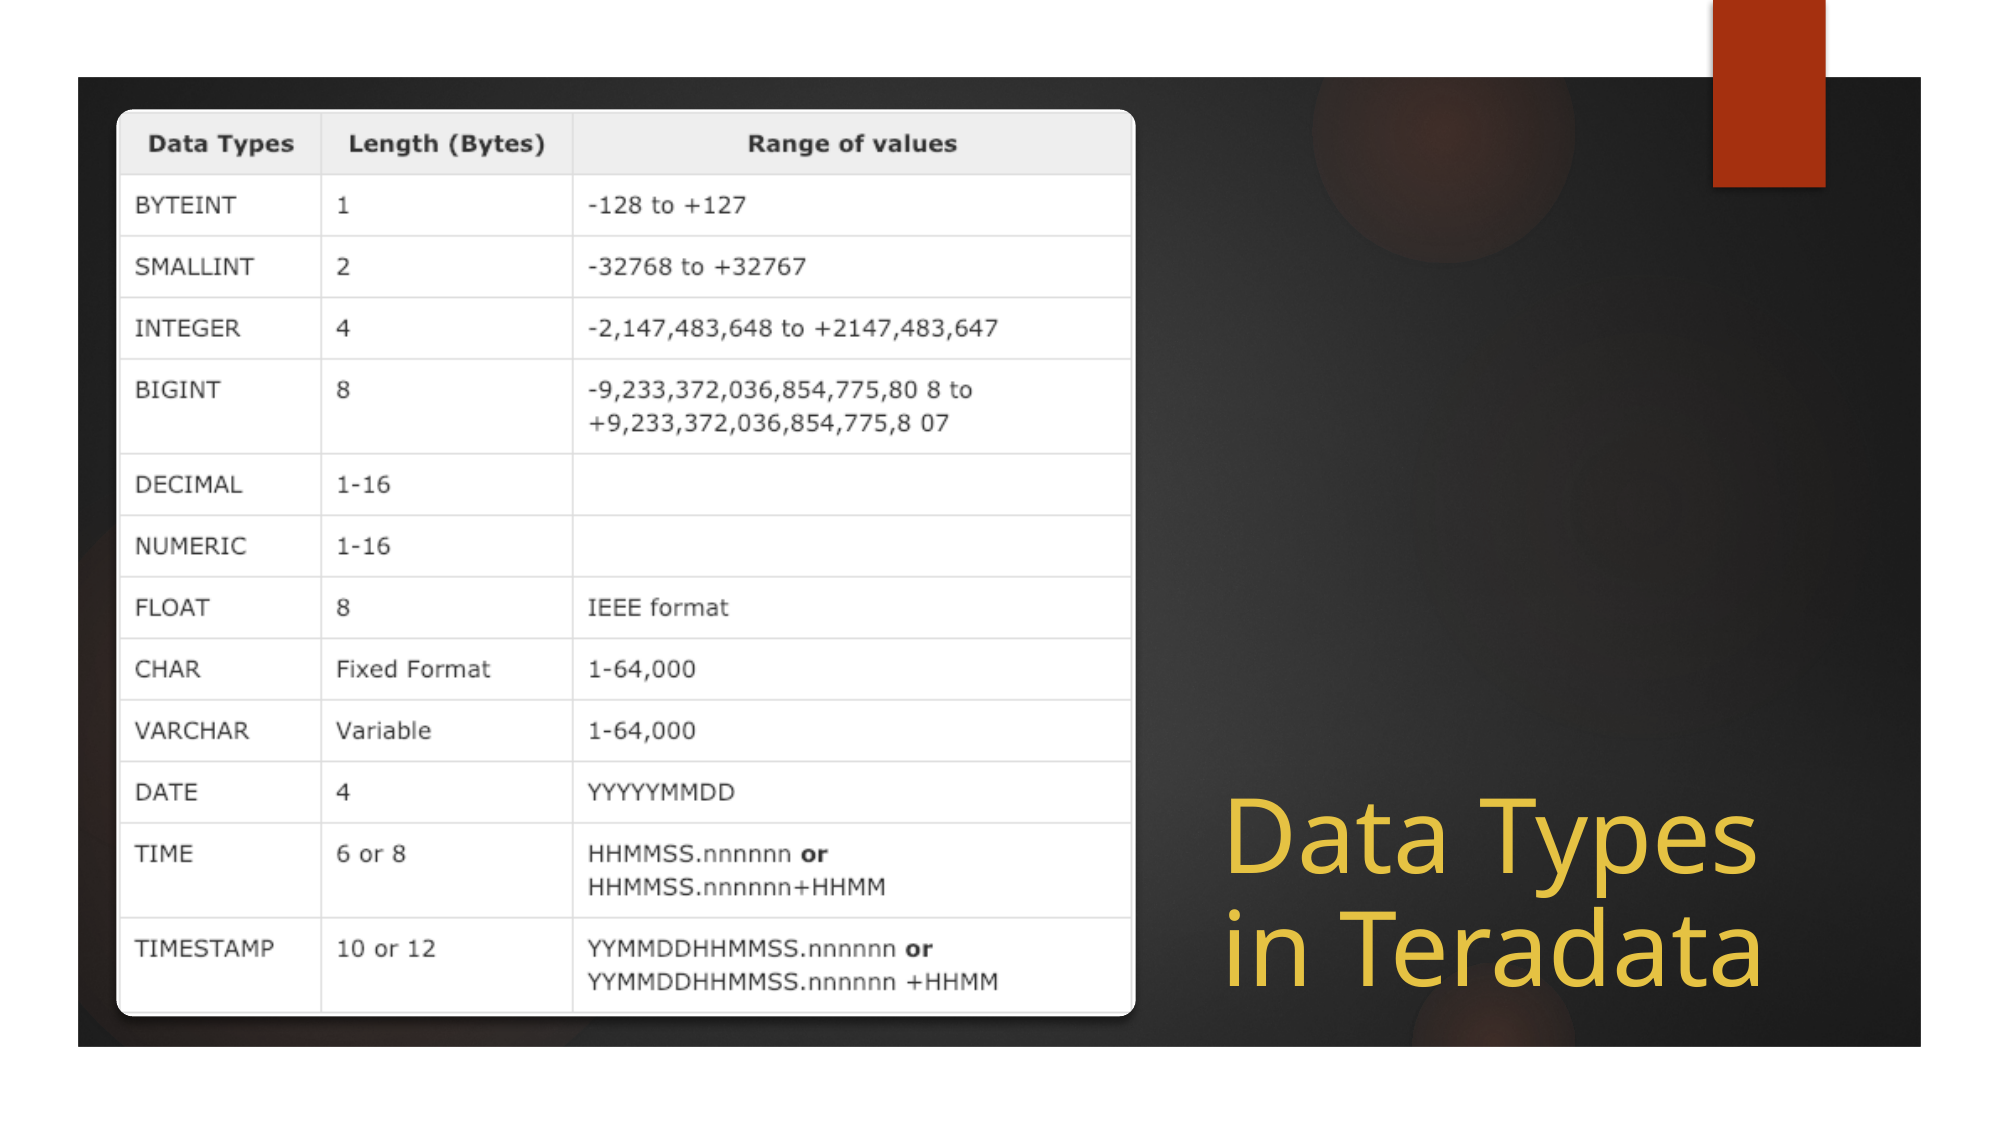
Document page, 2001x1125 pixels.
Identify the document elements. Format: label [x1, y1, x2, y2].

list [116, 109, 1136, 1017]
text_box [0, 0, 2000, 1125]
